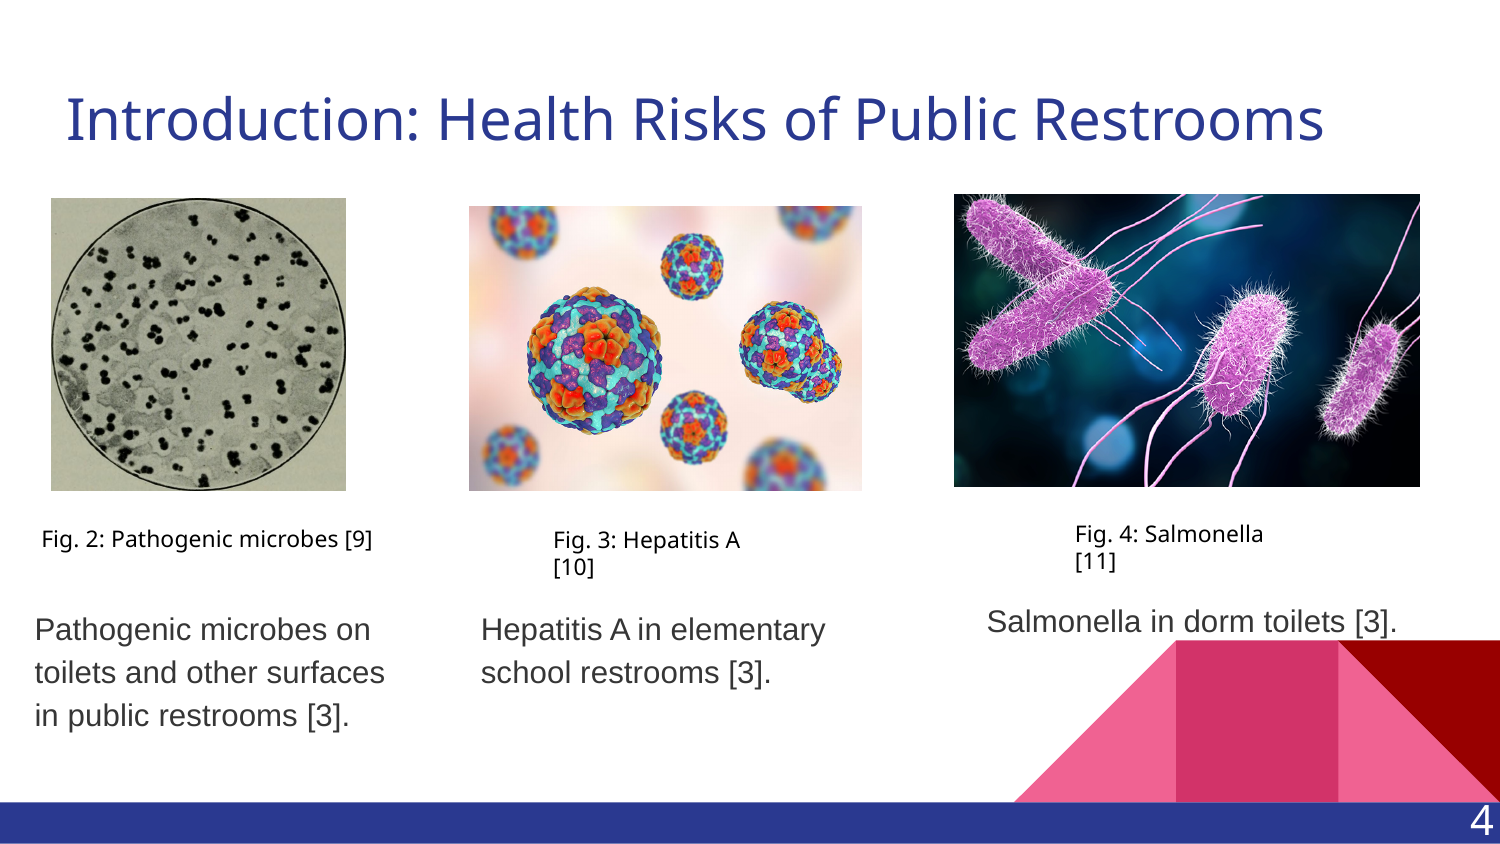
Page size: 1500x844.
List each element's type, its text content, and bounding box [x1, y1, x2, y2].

text_box Salmonella in dorm toilets [3]. [971, 580, 1436, 654]
picture [1168, 249, 1176, 255]
picture [1142, 245, 1155, 256]
title Introduction: Health Risks of Public Restrooms [51, 67, 1449, 167]
slide_number ‹#› [1419, 790, 1500, 844]
text_box Fig. 4: Salmonella [11] [1059, 504, 1314, 590]
text_box Hepatitis A in elementary school restrooms [3]. [465, 588, 865, 770]
picture [50, 198, 346, 491]
list Pathogenic microbes on toilets and other surfaces in public restrooms [3]. [19, 588, 419, 844]
picture [954, 194, 1420, 487]
picture [1136, 298, 1144, 305]
picture [468, 206, 862, 491]
text_box Fig. 2: Pathogenic microbes [9] [26, 510, 419, 566]
text_box Fig. 3: Hepatitis A [10] [538, 510, 793, 596]
